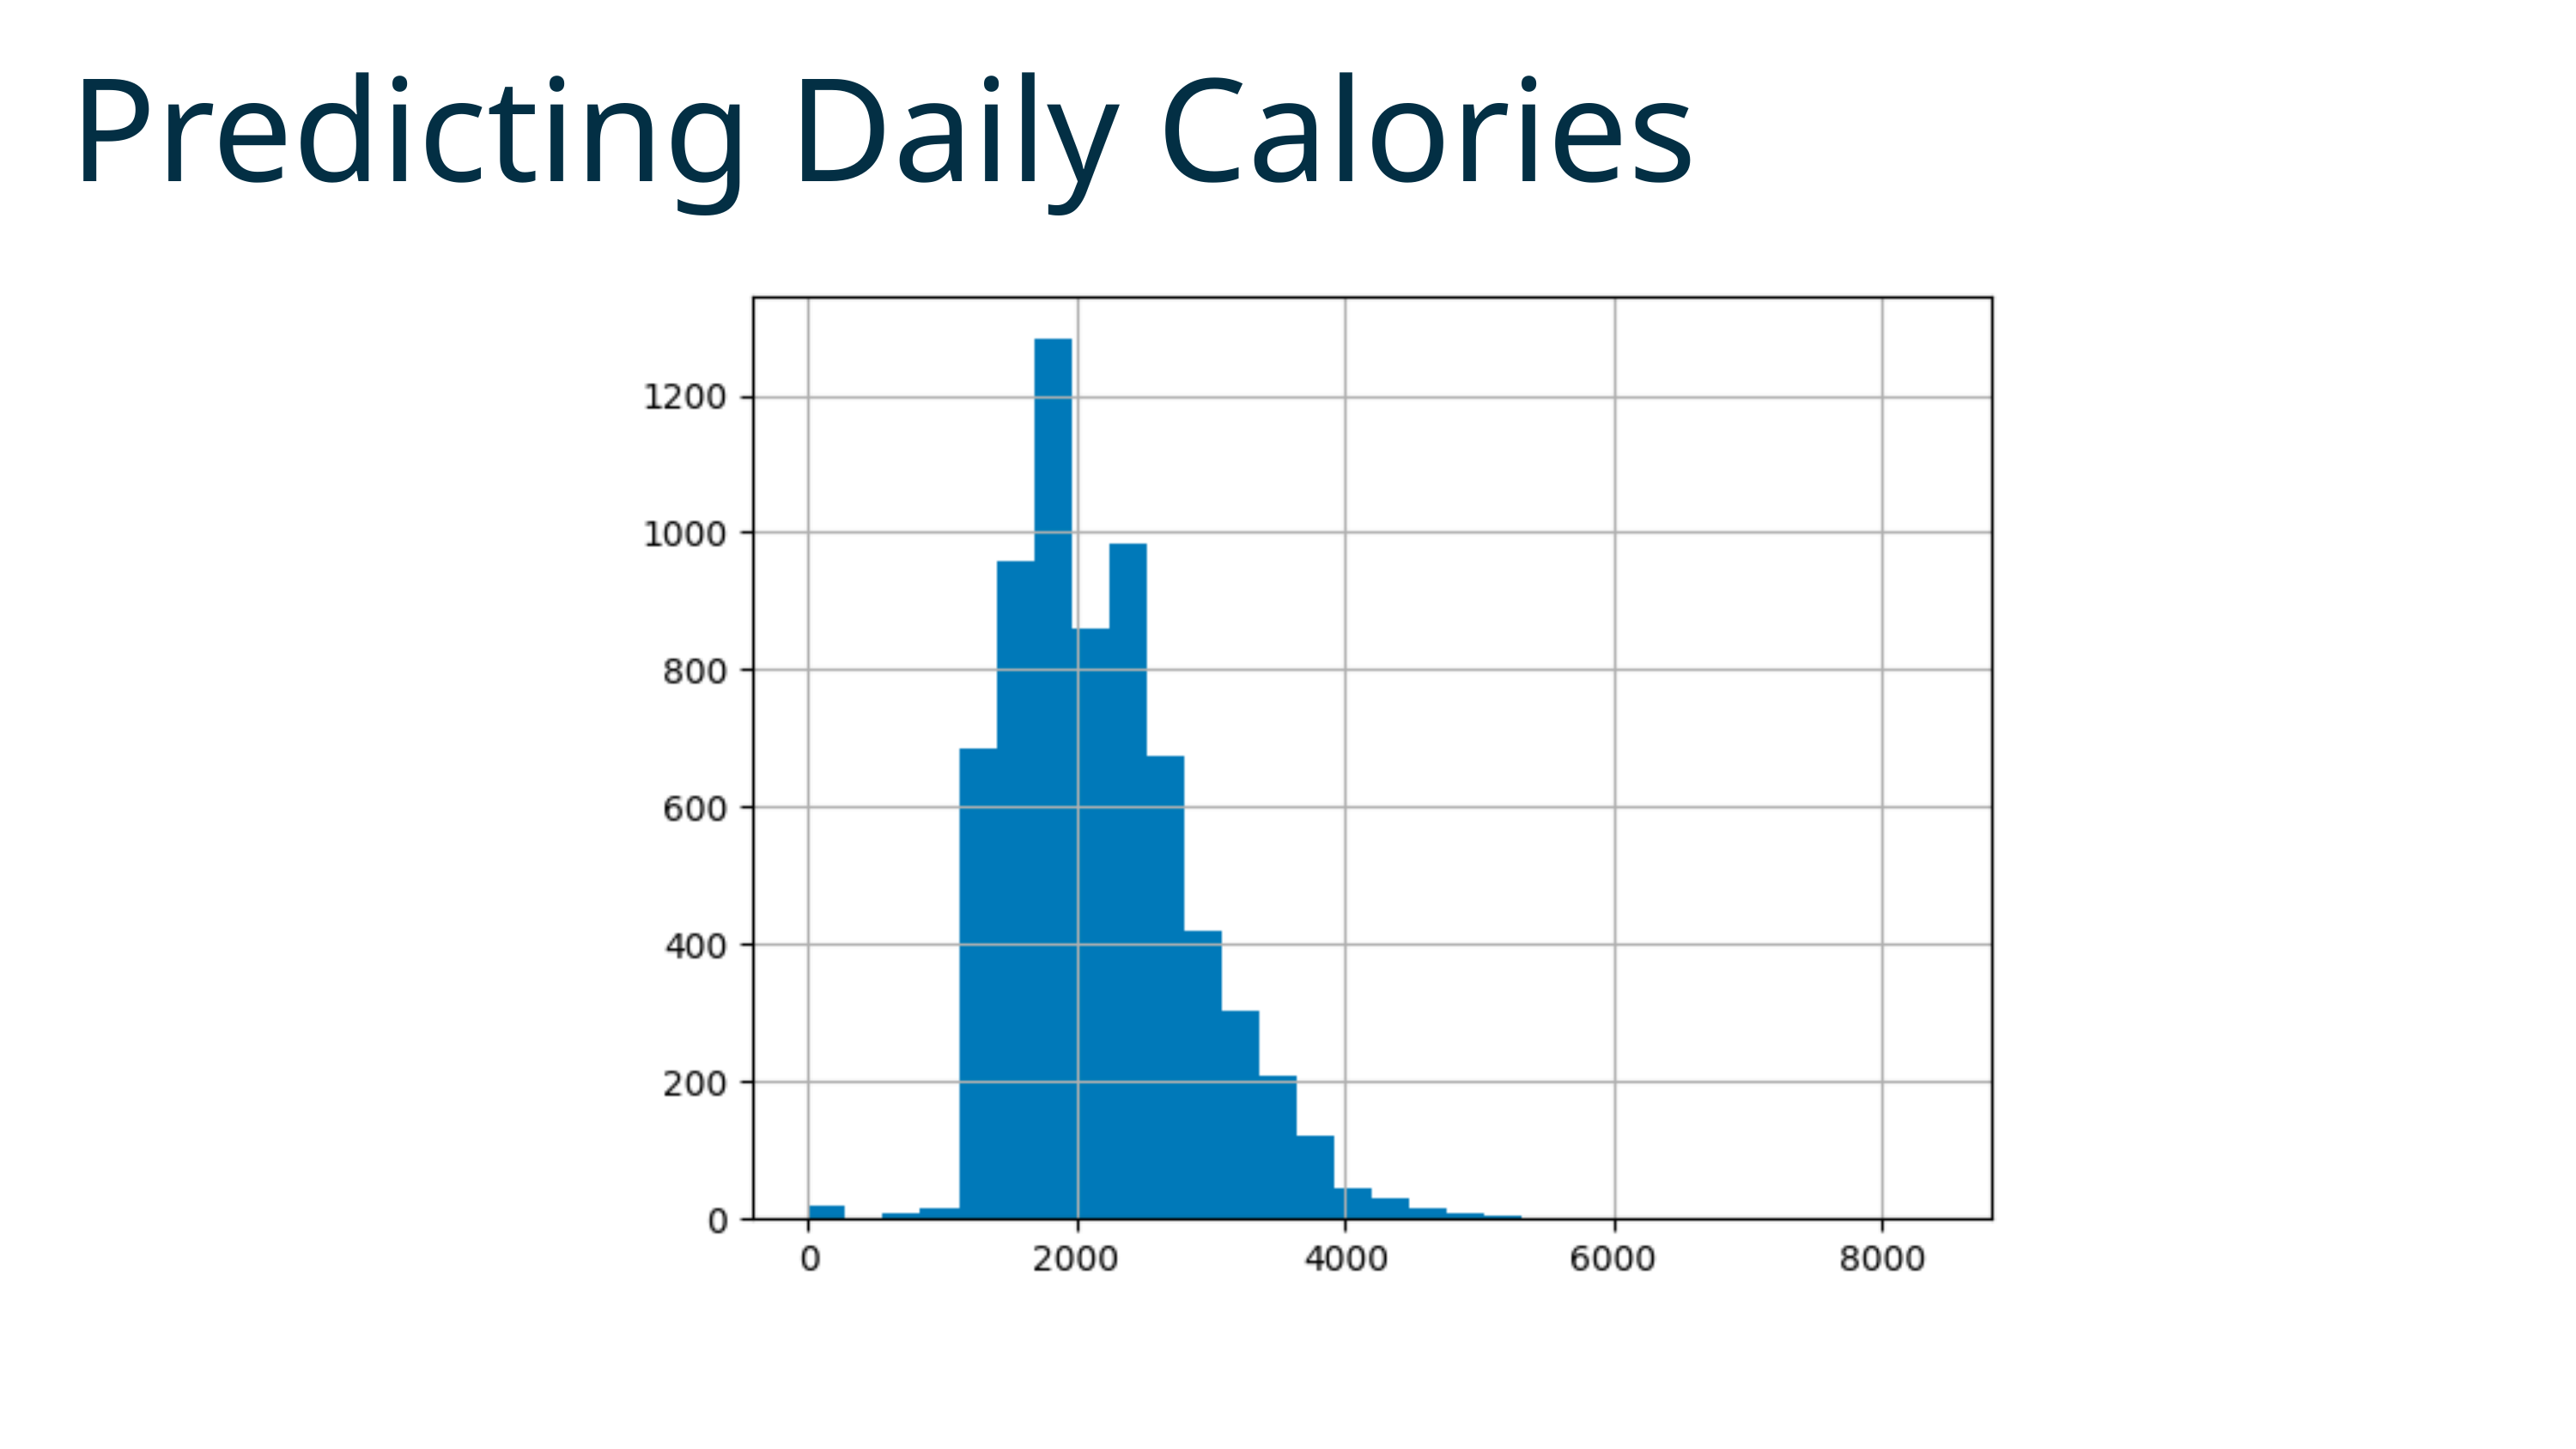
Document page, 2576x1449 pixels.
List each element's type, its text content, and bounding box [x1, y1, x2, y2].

picture [615, 272, 2014, 1304]
text_box Predicting Daily Calories [70, 67, 2044, 211]
